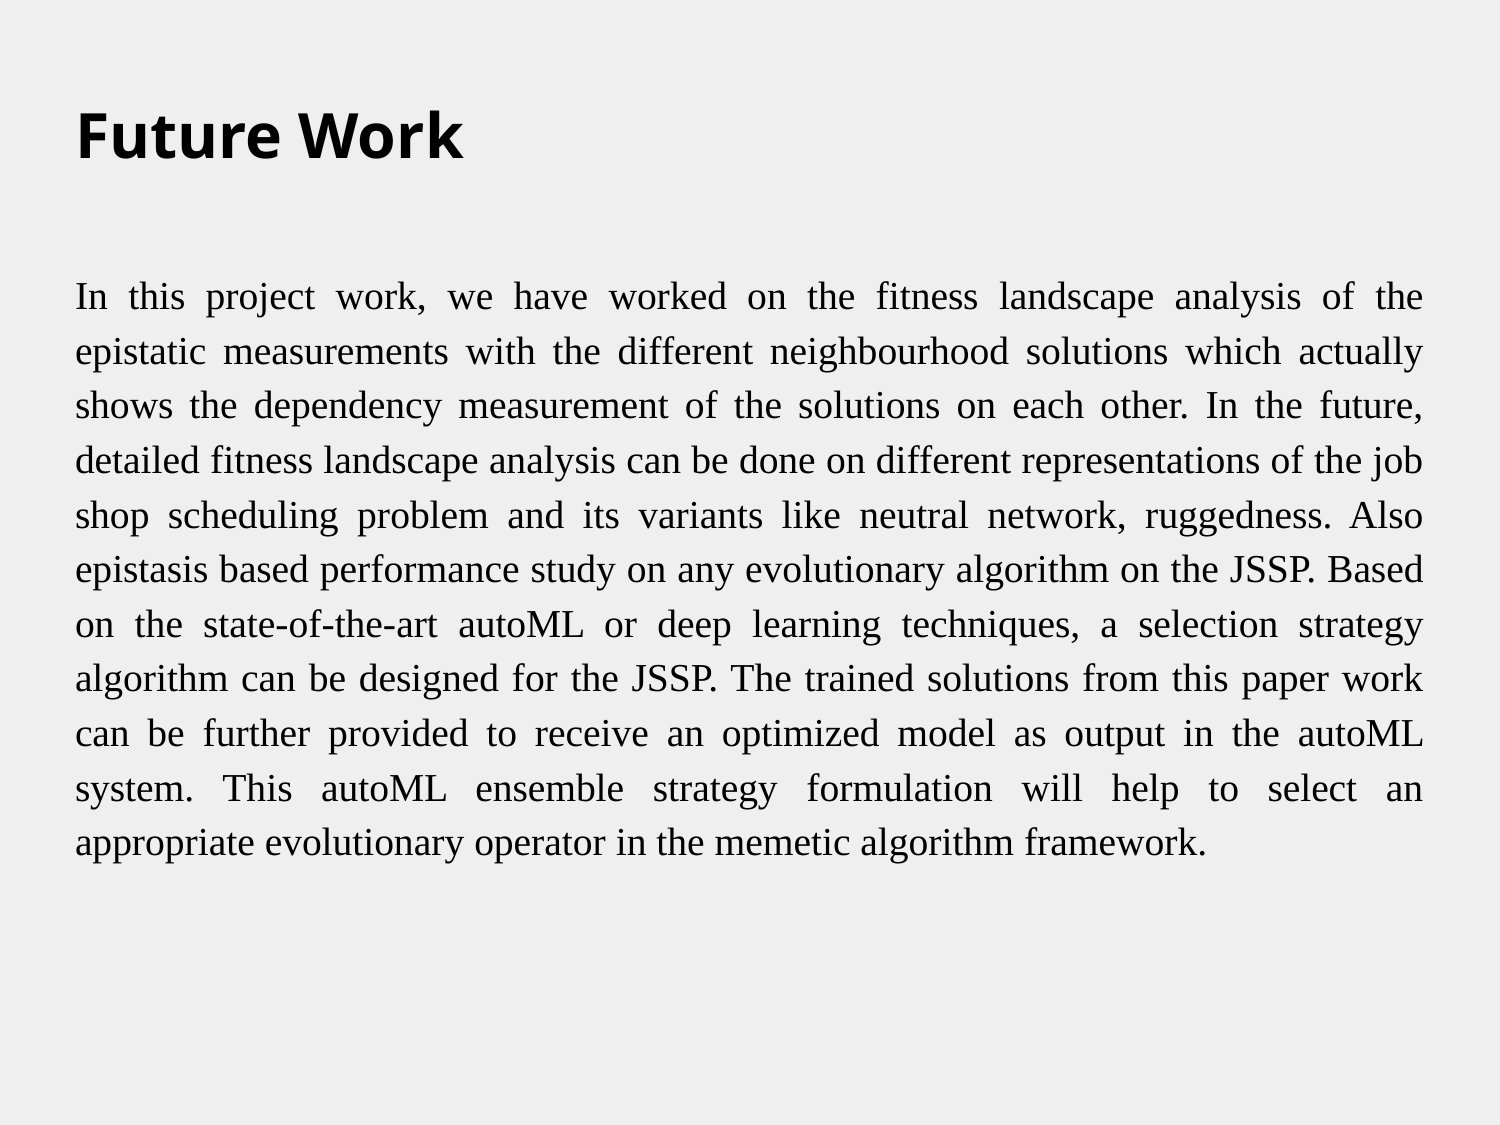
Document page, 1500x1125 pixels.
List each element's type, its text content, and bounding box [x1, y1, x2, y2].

list In this project work, we have worked on the fitness landscape analysis of the epistatic measurements with the different neighbourhood solutions which actually shows the dependency measurement of the solutions on each other. In the future, detailed fitness landscape analysis can be done on different representations of the job shop scheduling problem and its variants like neutral network, ruggedness. Also epistasis based performance study on any evolutionary algorithm on the JSSP. Based on the state-of-the-art autoML or deep learning techniques, a selection strategy algorithm can be designed for the JSSP. The trained solutions from this paper work can be further provided to receive an optimized model as output in the autoML system. This autoML ensemble strategy formulation will help to select an appropriate evolutionary operator in the memetic algorithm framework. [75, 263, 1425, 916]
title Future Work [75, 44, 1425, 233]
